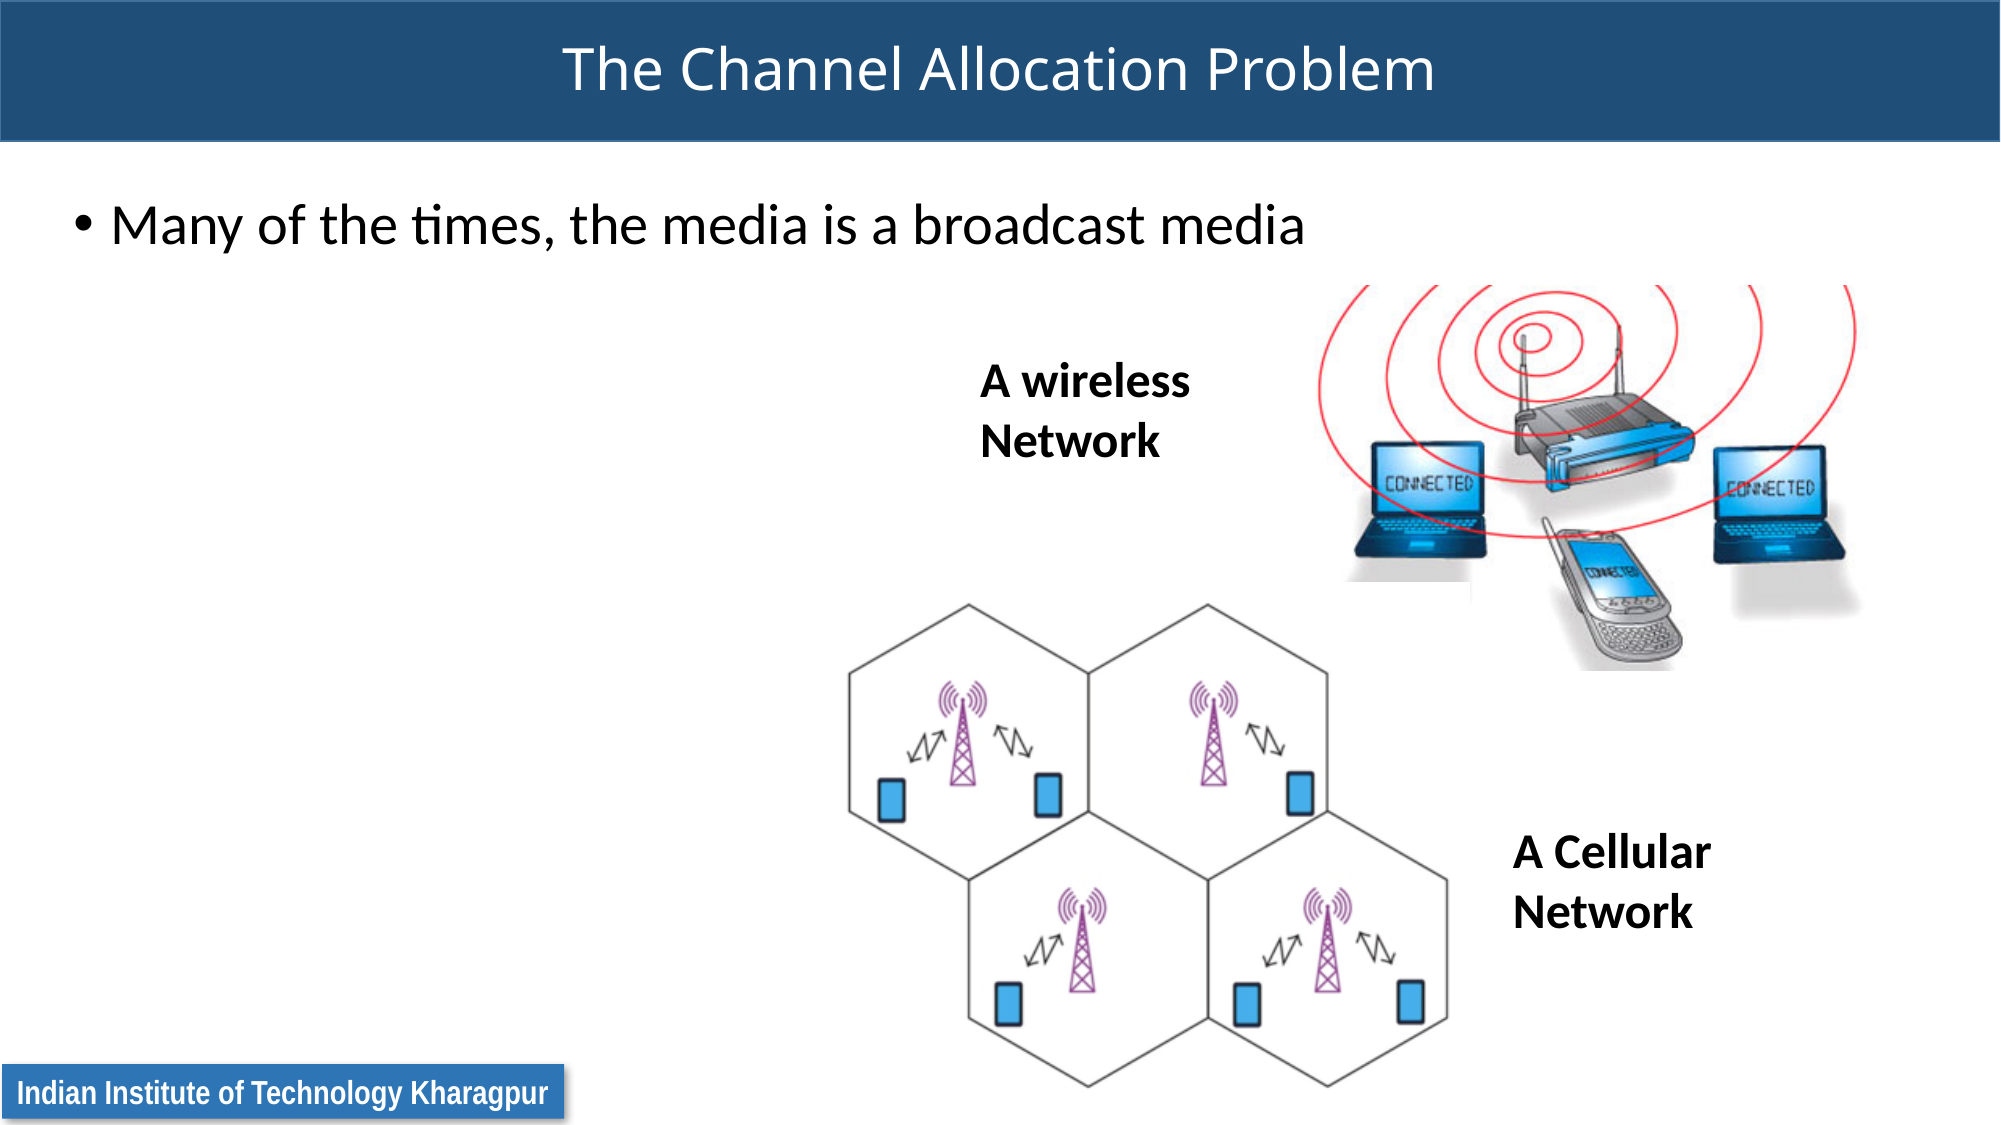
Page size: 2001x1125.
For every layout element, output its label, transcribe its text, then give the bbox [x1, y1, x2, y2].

list Many of the times, the media is a broadcast media [58, 186, 1954, 1065]
text_box A Cellular Network [1498, 811, 1919, 946]
text_box A wireless Network [965, 339, 1314, 475]
title The Channel Allocation Problem [0, 1, 2000, 141]
picture [826, 285, 1894, 1110]
